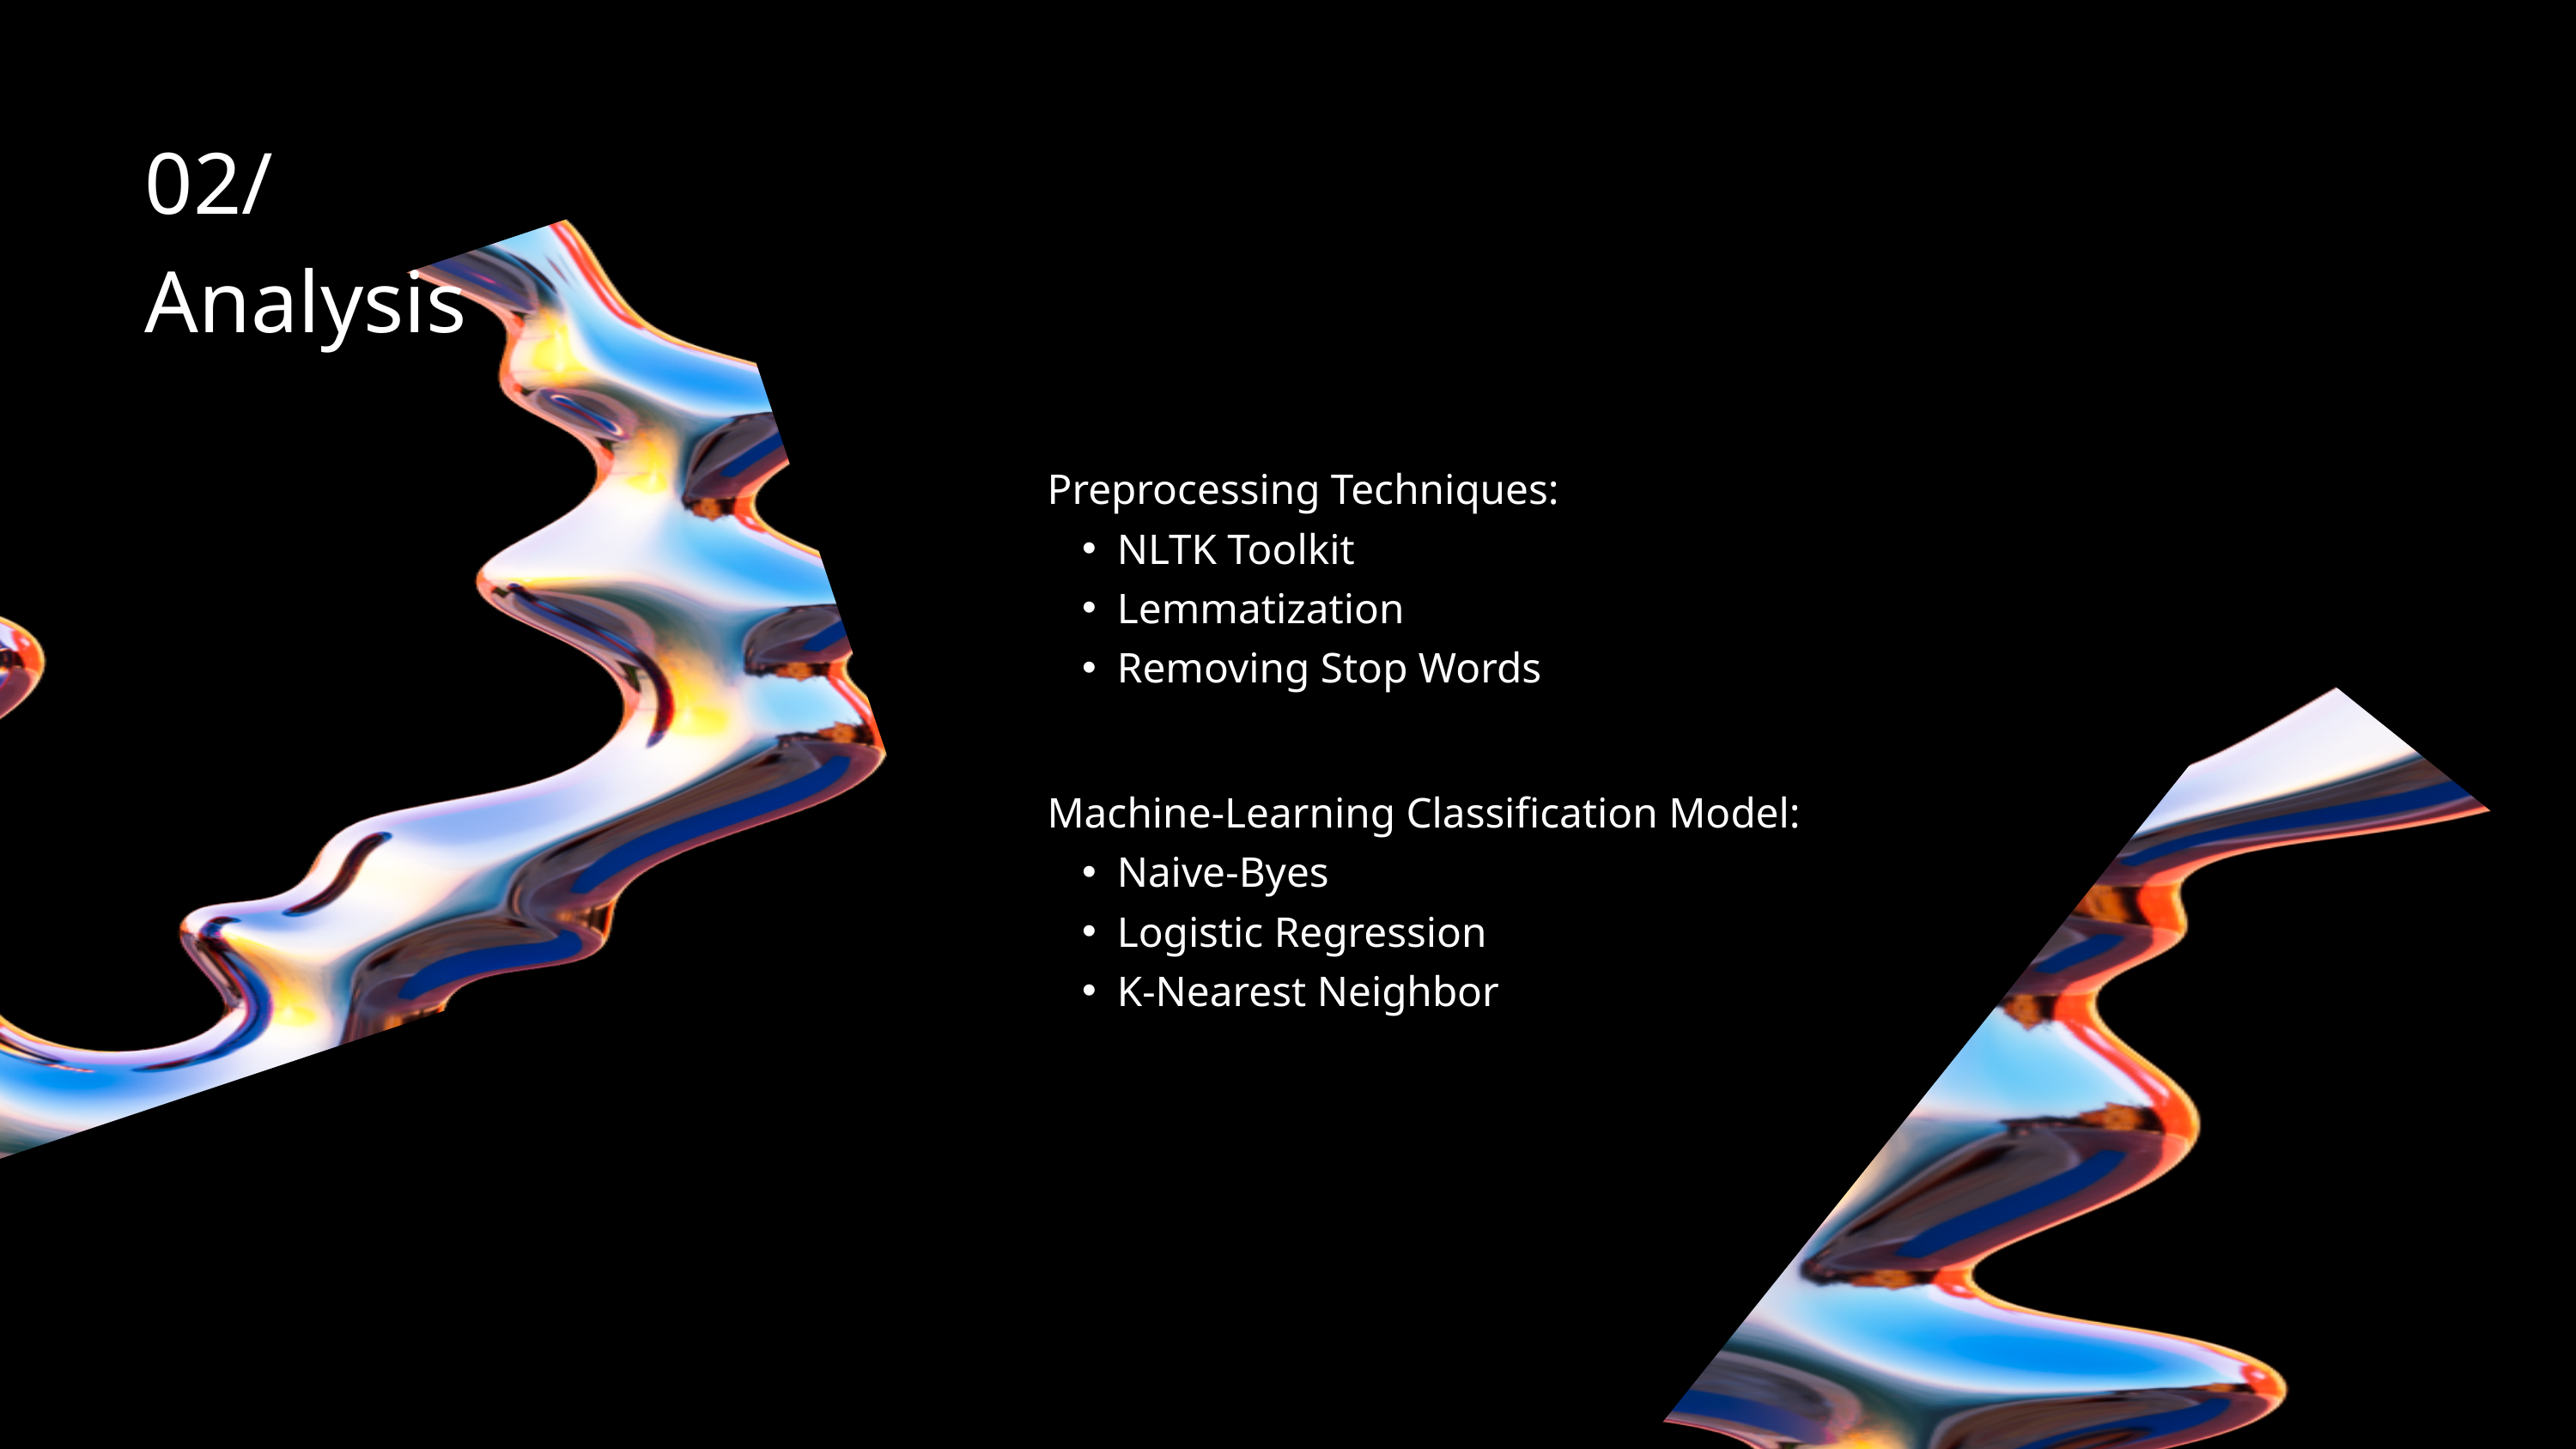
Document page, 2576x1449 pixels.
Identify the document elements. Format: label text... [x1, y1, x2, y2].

text_box Preprocessing Techniques: NLTK Toolkit Lemmatization Removing Stop Words [1047, 453, 2298, 692]
text_box [0, 350, 920, 1159]
text_box Machine-Learning Classification Model: Naive-Byes Logistic Regression K-Nearest Neighbor [1047, 776, 2298, 1015]
text_box 02/ Analysis [144, 112, 823, 350]
text_box [1641, 656, 2576, 1449]
